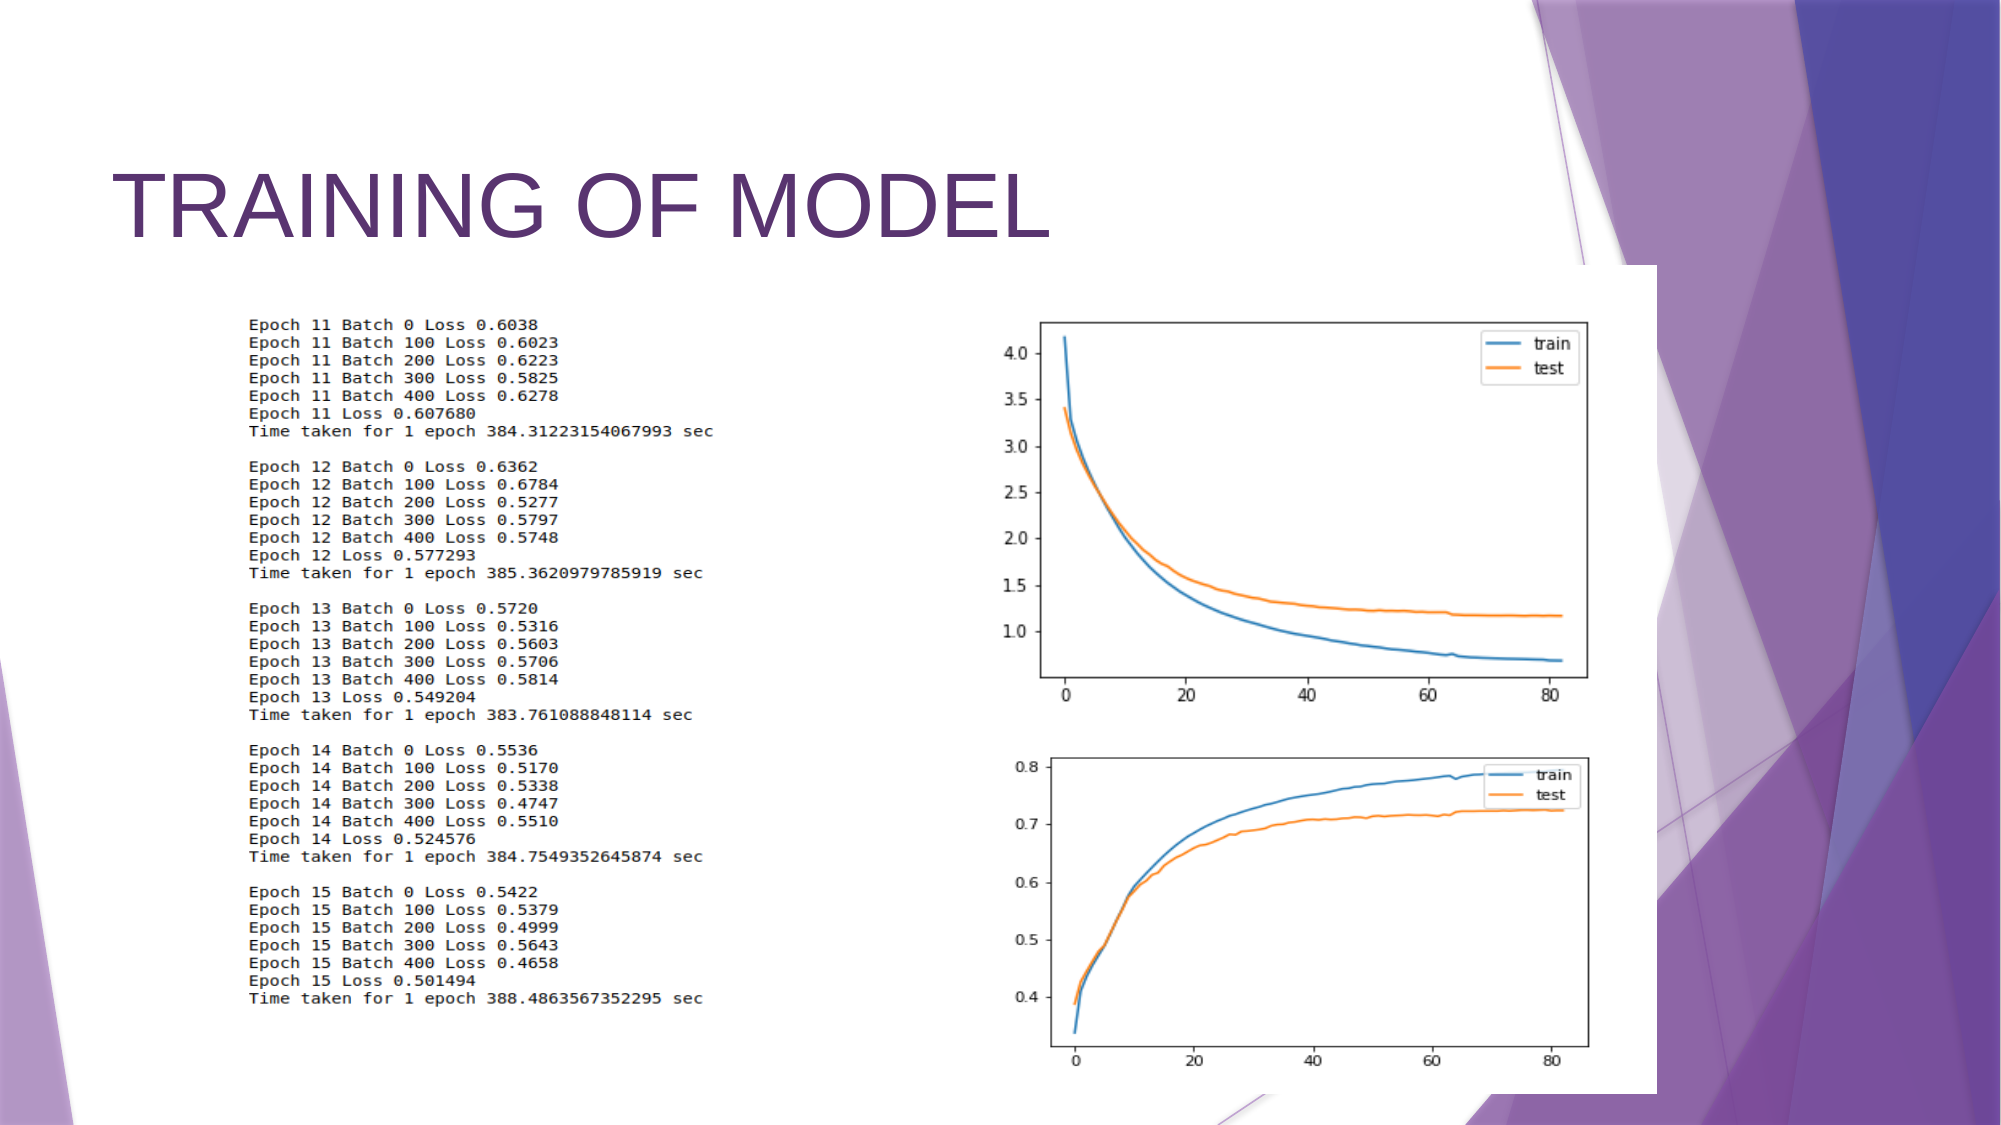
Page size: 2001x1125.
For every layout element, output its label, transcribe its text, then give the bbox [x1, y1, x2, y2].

picture [197, 297, 860, 1038]
title TRAINING OF MODEL [111, 99, 1522, 317]
picture [952, 265, 1658, 1094]
